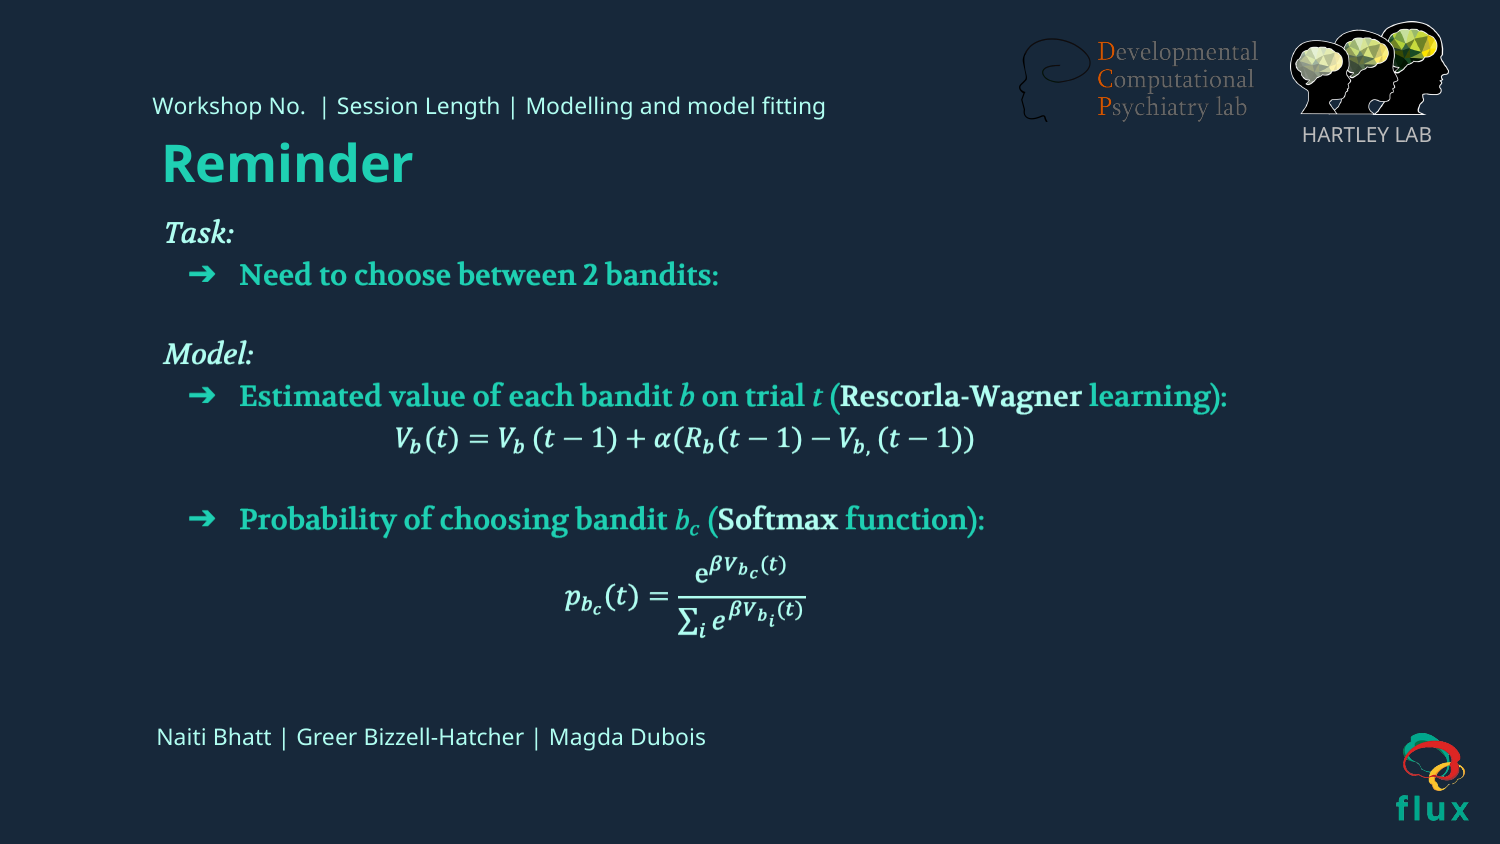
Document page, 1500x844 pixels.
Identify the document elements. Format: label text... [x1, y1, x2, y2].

text_box [149, 199, 1245, 750]
text_box Naiti Bhatt | Greer Bizzell-Hatcher | Magda Dubois [141, 708, 1054, 764]
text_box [1244, 20, 1490, 156]
picture [1390, 728, 1471, 823]
picture [1014, 38, 1244, 124]
title Reminder [146, 134, 786, 272]
text_box Workshop No. | Session Length | Modelling and model fitting [137, 78, 1118, 134]
